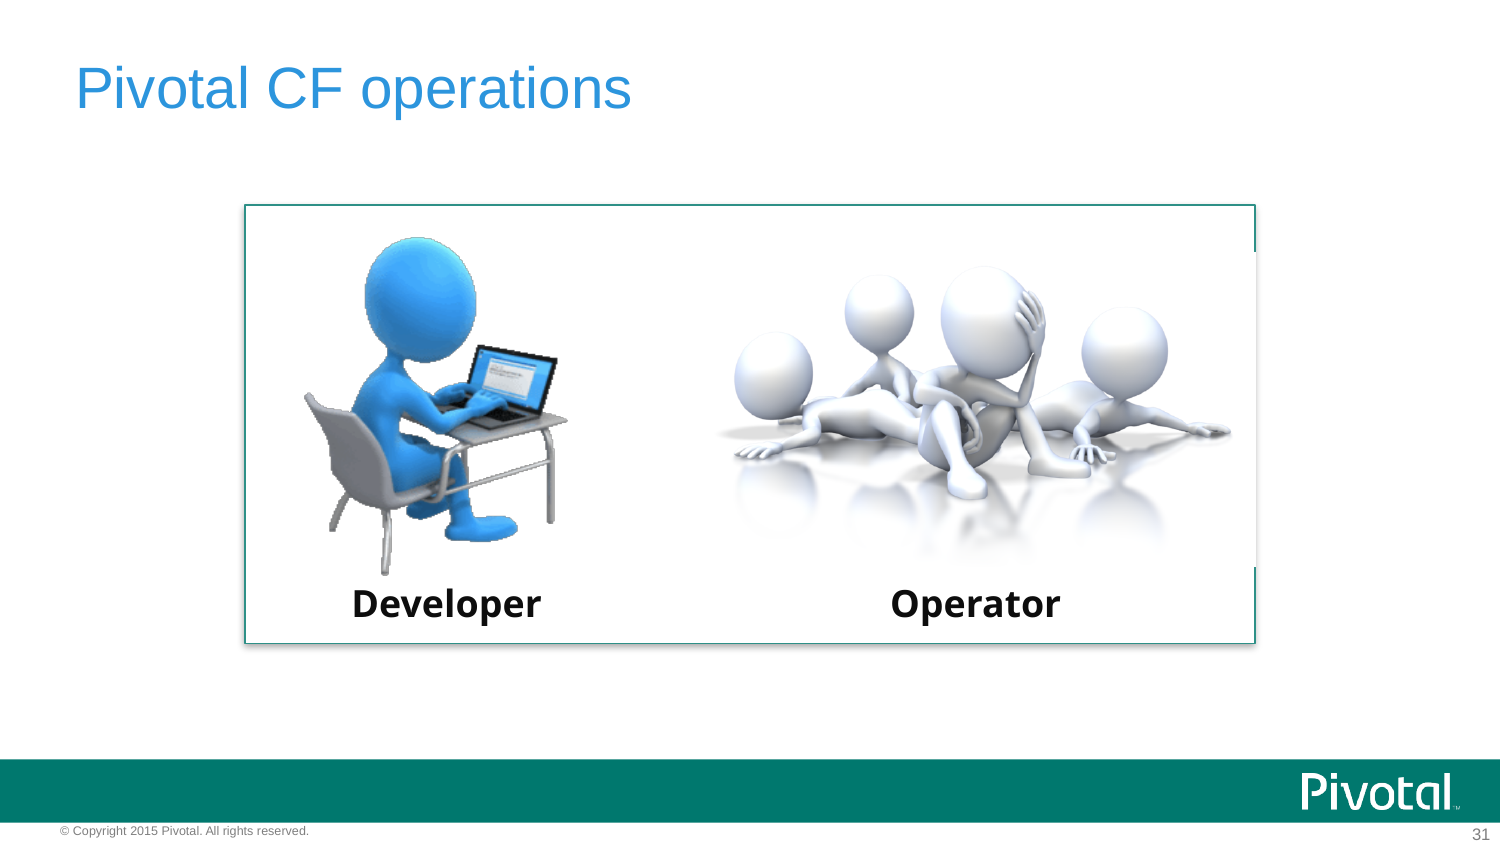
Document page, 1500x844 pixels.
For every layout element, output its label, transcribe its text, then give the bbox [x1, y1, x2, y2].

picture [1302, 773, 1460, 810]
picture [696, 251, 1256, 567]
text_box Operator [598, 561, 1353, 644]
picture [244, 227, 600, 617]
title Pivotal CF operations [60, 42, 1440, 119]
text_box Developer [69, 561, 598, 644]
text_box [244, 204, 1256, 561]
